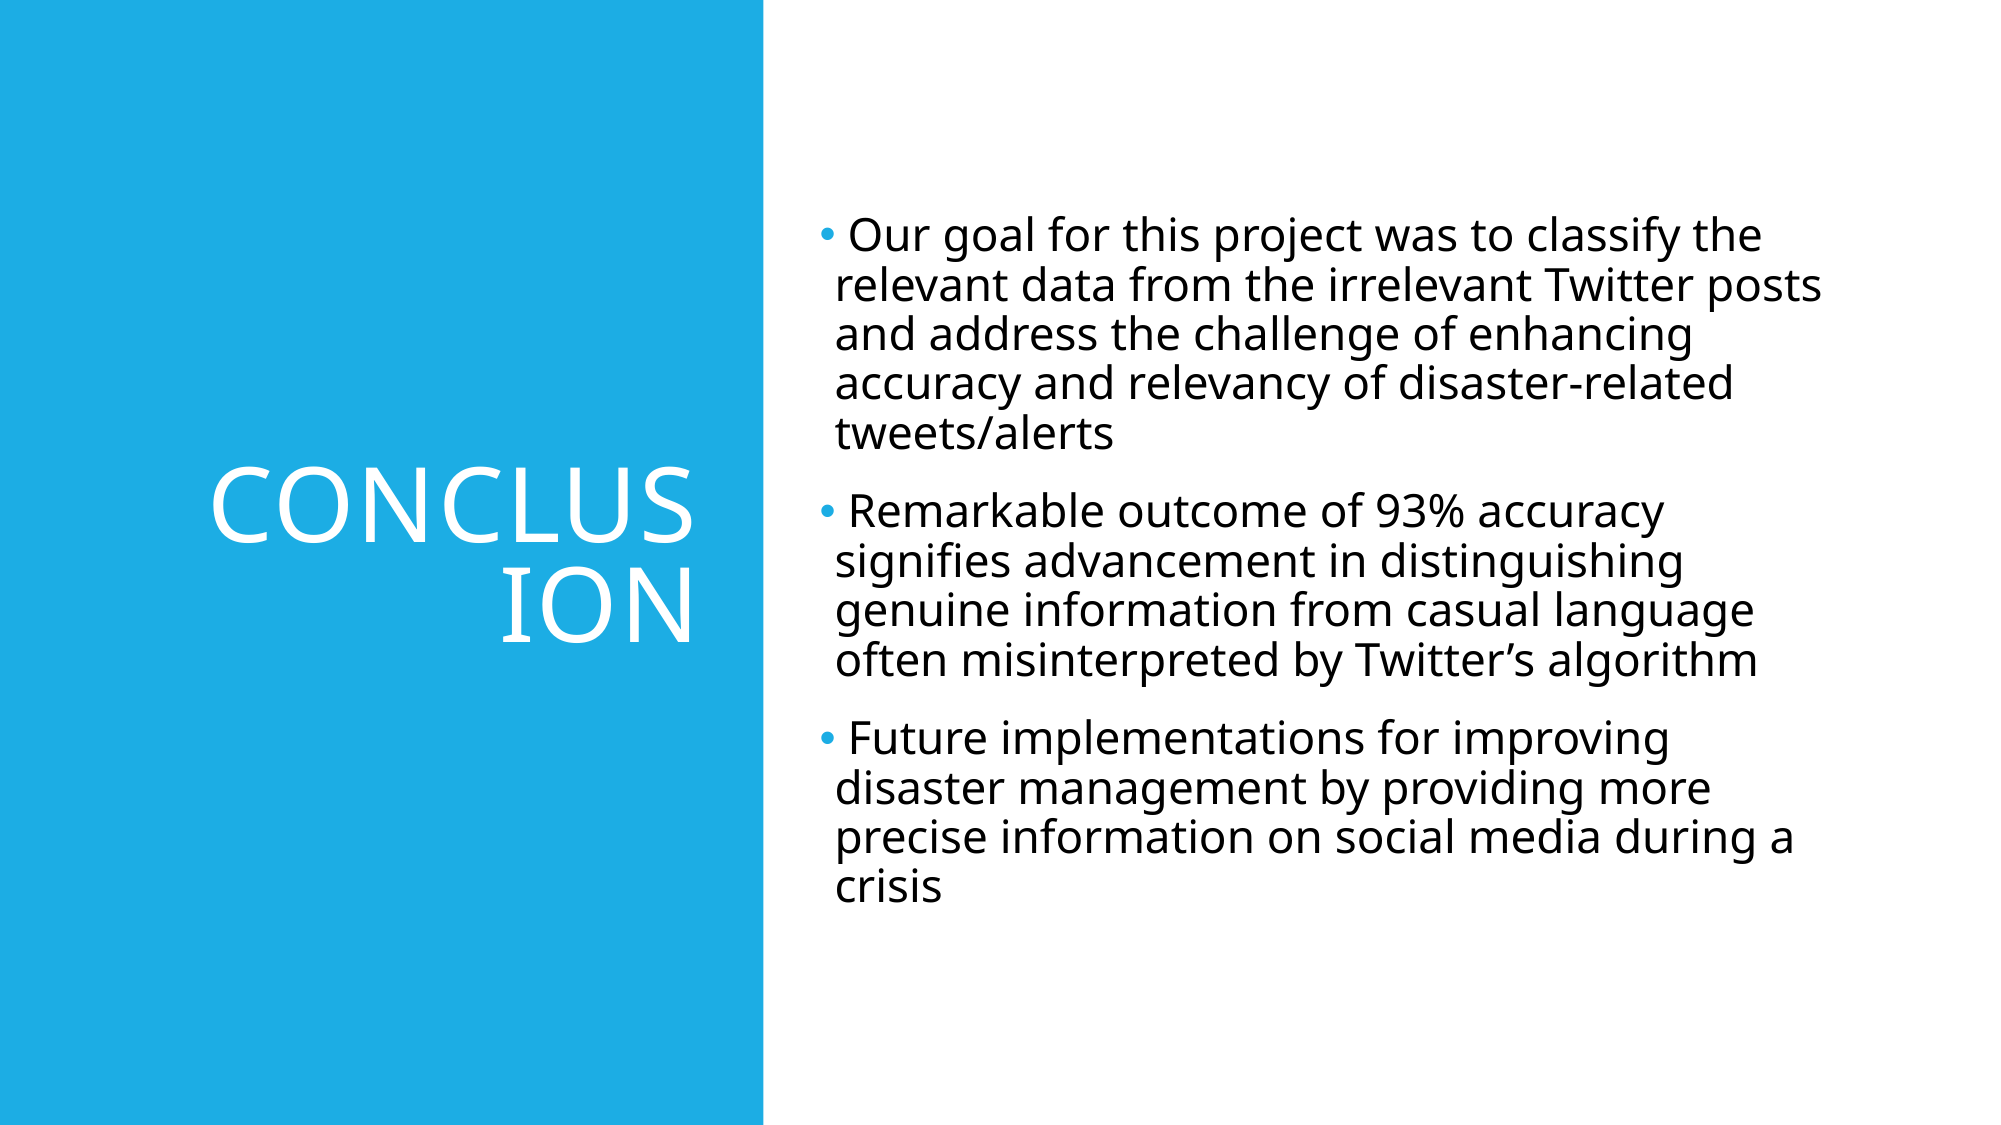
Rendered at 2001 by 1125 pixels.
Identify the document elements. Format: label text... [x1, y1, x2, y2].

list Our goal for this project was to classify the relevant data from the irrelevant Twitter posts and address the challenge of enhancing accuracy and relevancy of disaster-related tweets/alerts Remarkable outcome of 93% accuracy signifies advancement in distinguishing genuine information from casual language often misinterpreted by Twitter’s algorithm Future implementations for improving disaster management by providing more precise information on social media during a crisis [812, 131, 1847, 993]
title conclusion [158, 131, 715, 993]
text_box [0, 0, 765, 1125]
text_box [765, 0, 2000, 1125]
